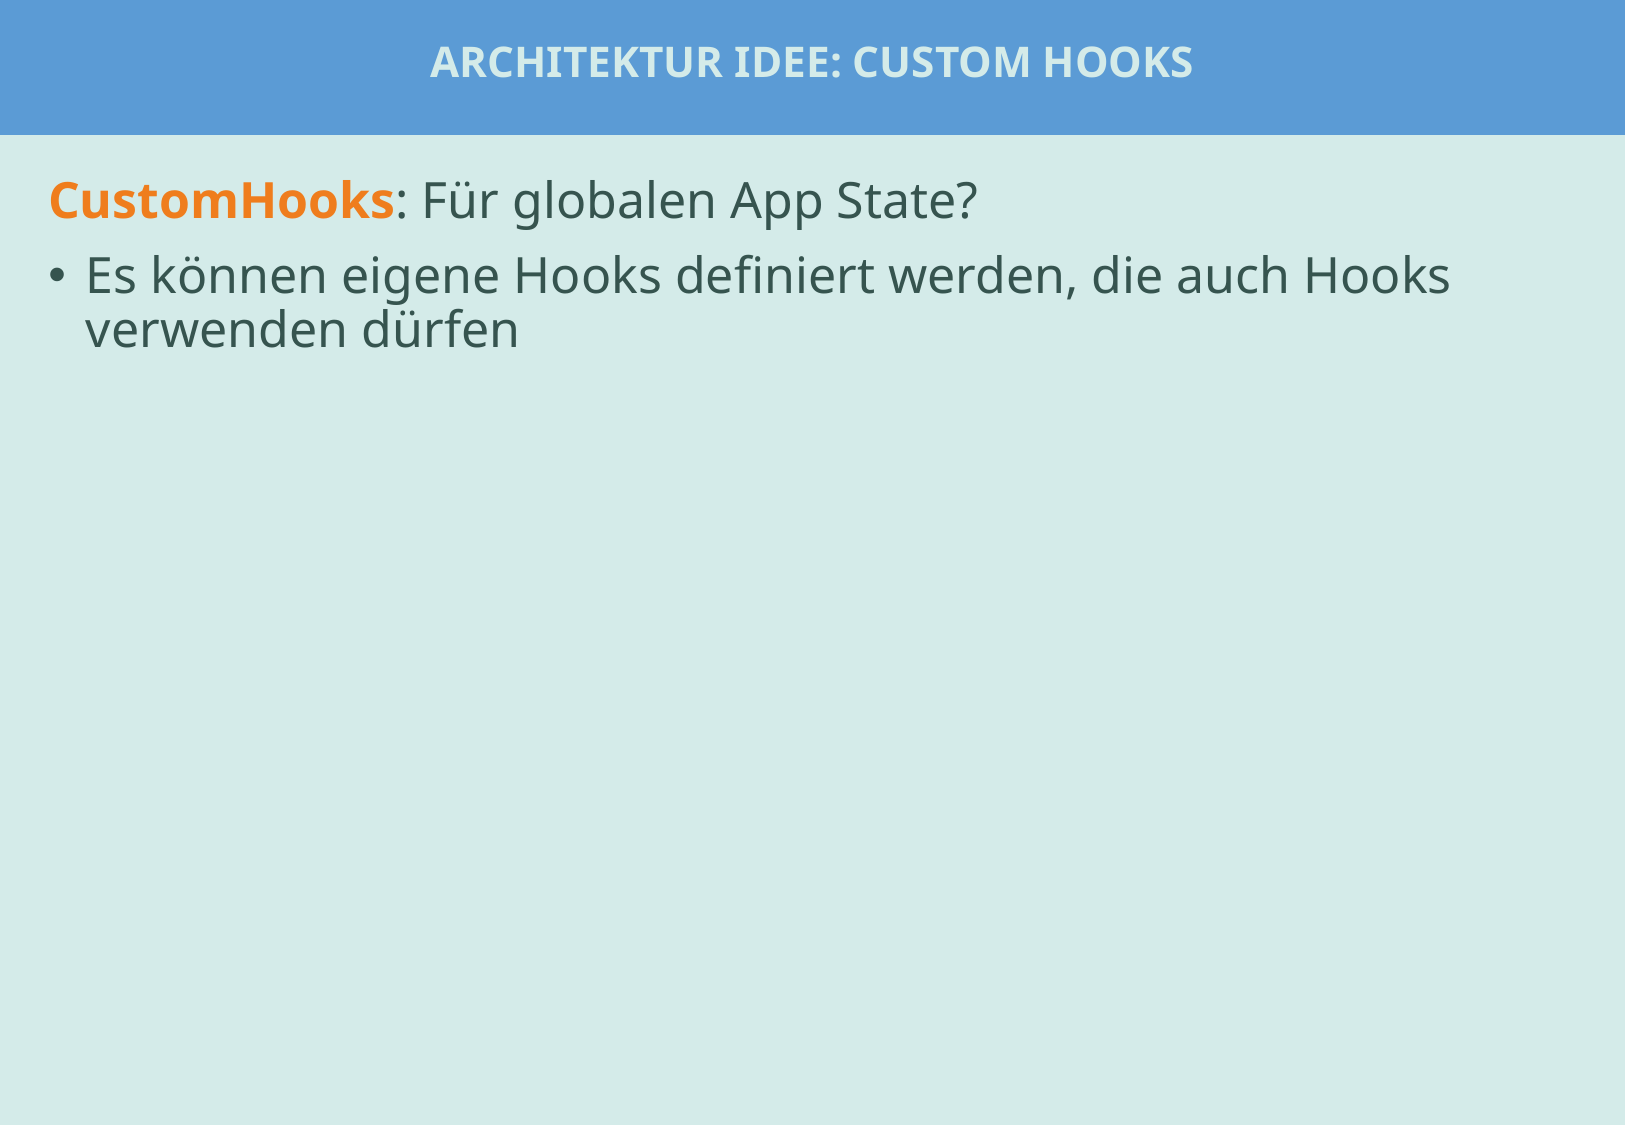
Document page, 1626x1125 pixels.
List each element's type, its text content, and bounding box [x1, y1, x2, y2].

text_box [0, 127, 1625, 136]
list CustomHooks: Für globalen App State? Es können eigene Hooks definiert werden, die auch Hooks verwenden dürfen [33, 168, 1592, 1043]
text_box Architektur Idee: Custom Hooks [0, 0, 1625, 127]
